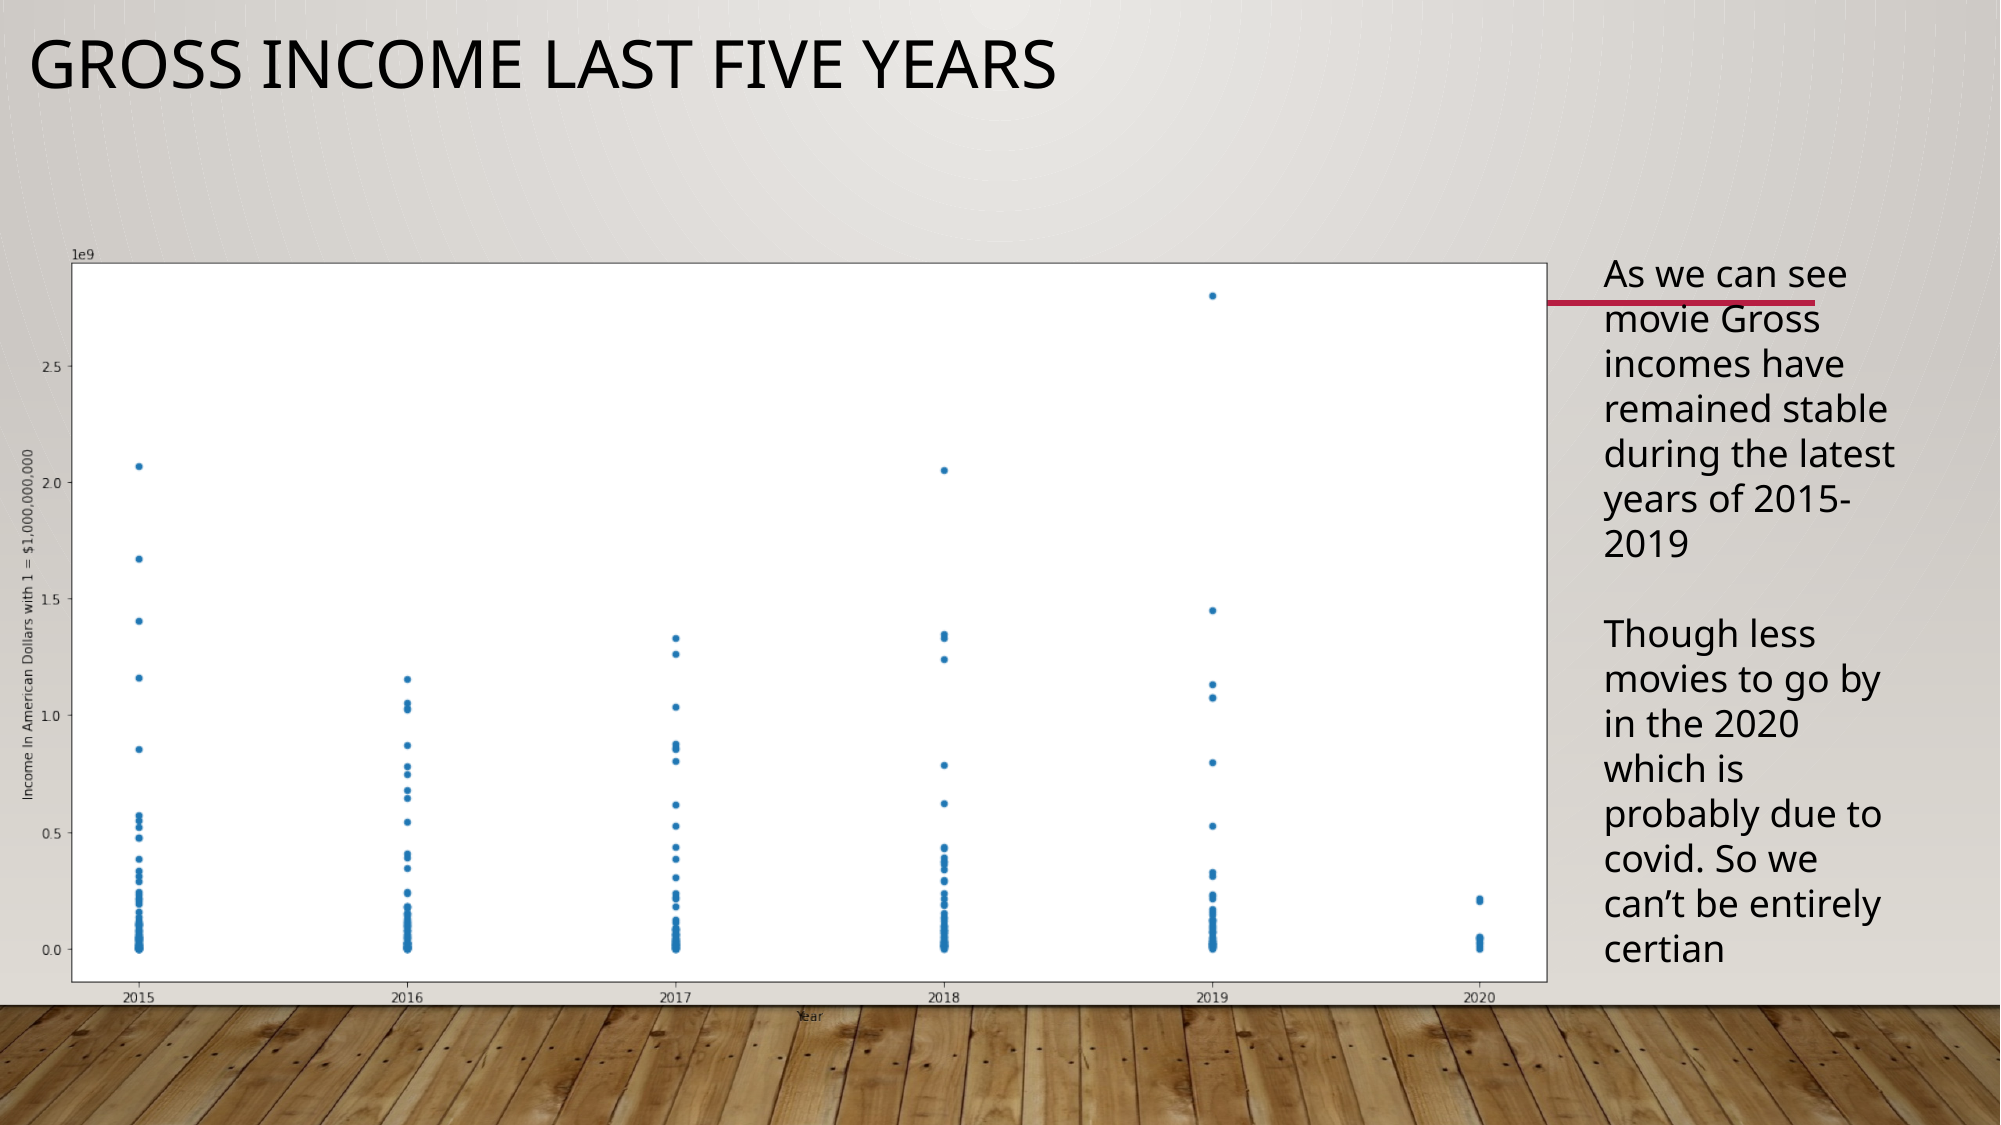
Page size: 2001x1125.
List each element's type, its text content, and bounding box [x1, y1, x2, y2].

picture [0, 240, 2000, 1125]
text_box As we can see movie Gross incomes have remained stable during the latest years of 2015-2019 Though less movies to go by in the 2020 which is probably due to covid. So we can’t be entirely certian [1588, 242, 1915, 978]
title Gross income last five years [13, 23, 1124, 240]
